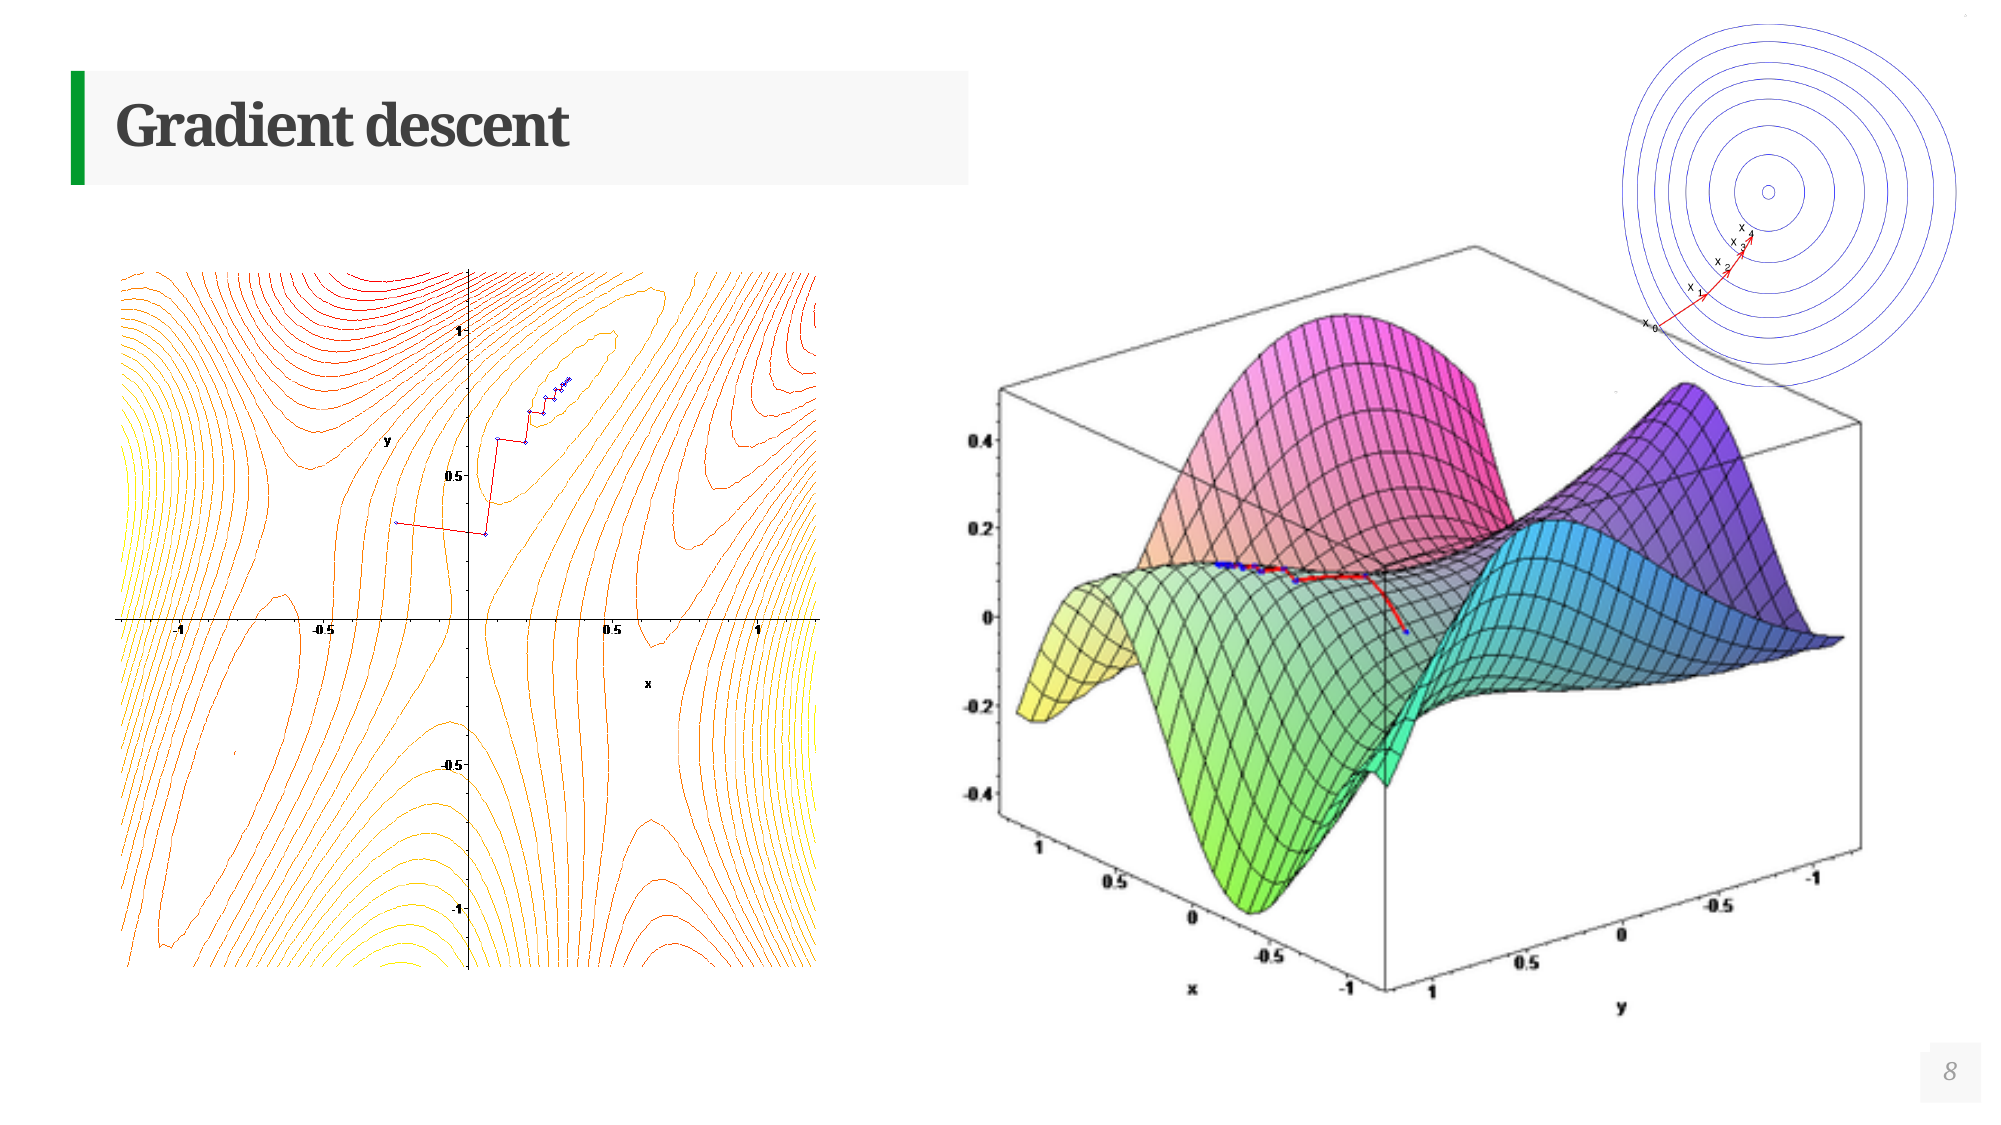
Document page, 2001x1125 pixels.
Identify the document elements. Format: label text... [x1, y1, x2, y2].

picture [115, 269, 820, 970]
picture [920, 0, 1982, 1052]
title Gradient descent [84, 70, 969, 185]
slide_number 8 [1920, 1042, 1982, 1103]
